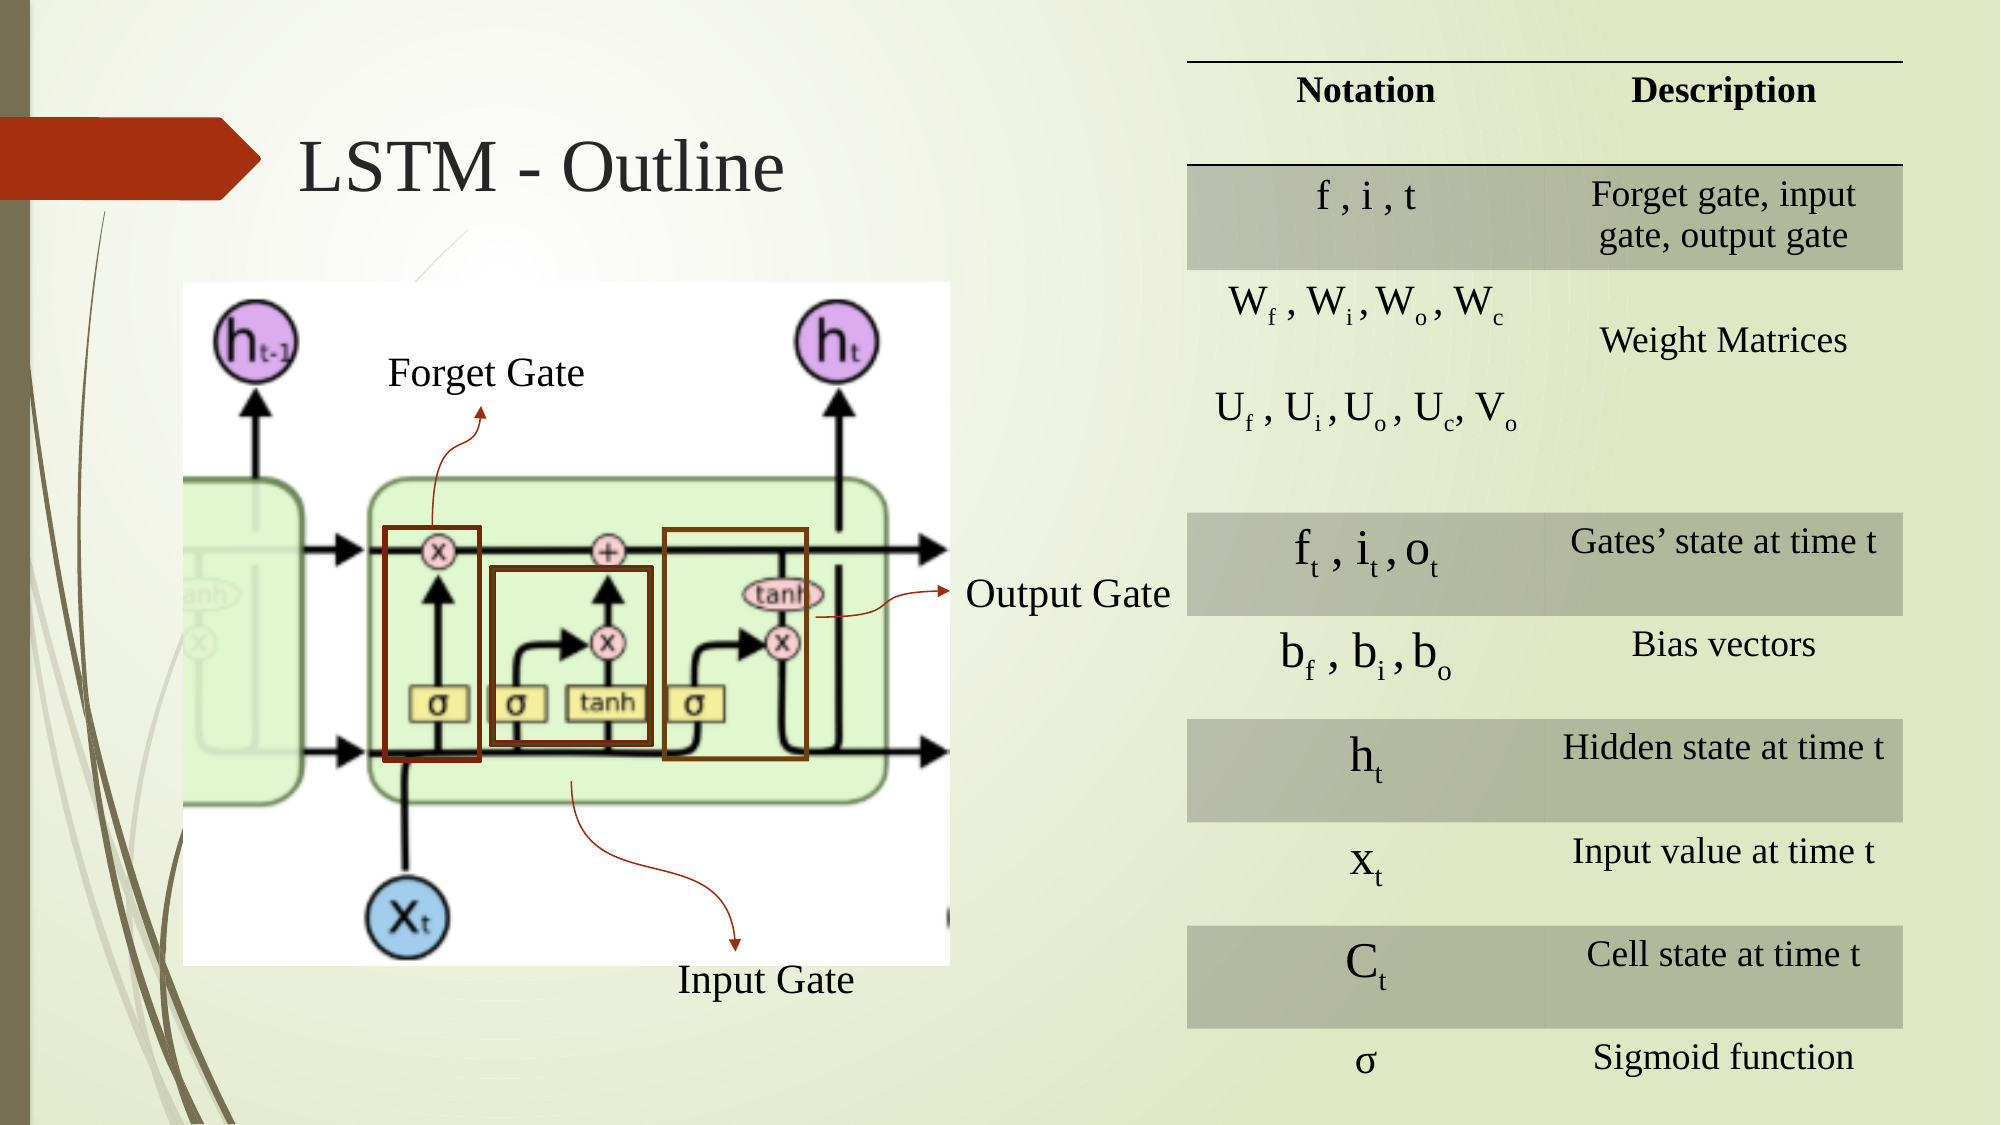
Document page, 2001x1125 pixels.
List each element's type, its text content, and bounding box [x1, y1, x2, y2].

table_cell Weight Matrices [1545, 270, 1903, 513]
table_cell Gates’ state at time t [1545, 513, 1903, 616]
table_cell Input value at time t [1545, 822, 1903, 926]
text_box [396, 441, 518, 491]
table_cell Ct [1187, 926, 1545, 1029]
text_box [815, 590, 951, 618]
table_cell Sigmoid function [1545, 1029, 1903, 1125]
table_cell Bias vectors [1545, 616, 1903, 719]
table_cell bf , bi , bo [1187, 616, 1545, 719]
table_cell ht [1187, 719, 1545, 822]
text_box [568, 784, 739, 949]
table_cell σ [1187, 1029, 1545, 1125]
table_cell Cell state at time t [1545, 926, 1903, 1029]
table_cell xt [1187, 822, 1545, 926]
table_cell Wf , Wi , Wo , Wc Uf , Ui , Uo , Uc, Vo [1187, 270, 1545, 513]
table_cell Forget gate, input gate, output gate [1545, 166, 1903, 270]
table_cell ft , it , ot [1187, 513, 1545, 616]
table_cell Hidden state at time t [1545, 719, 1903, 822]
table_cell f , i , t [1187, 166, 1545, 270]
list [183, 281, 951, 966]
table_header Description [1545, 63, 1903, 164]
text_box Input Gate [662, 974, 870, 1010]
table_header Notation [1187, 63, 1545, 164]
title LSTM - Outline [283, 109, 1187, 257]
text_box Output Gate [954, 558, 1187, 623]
